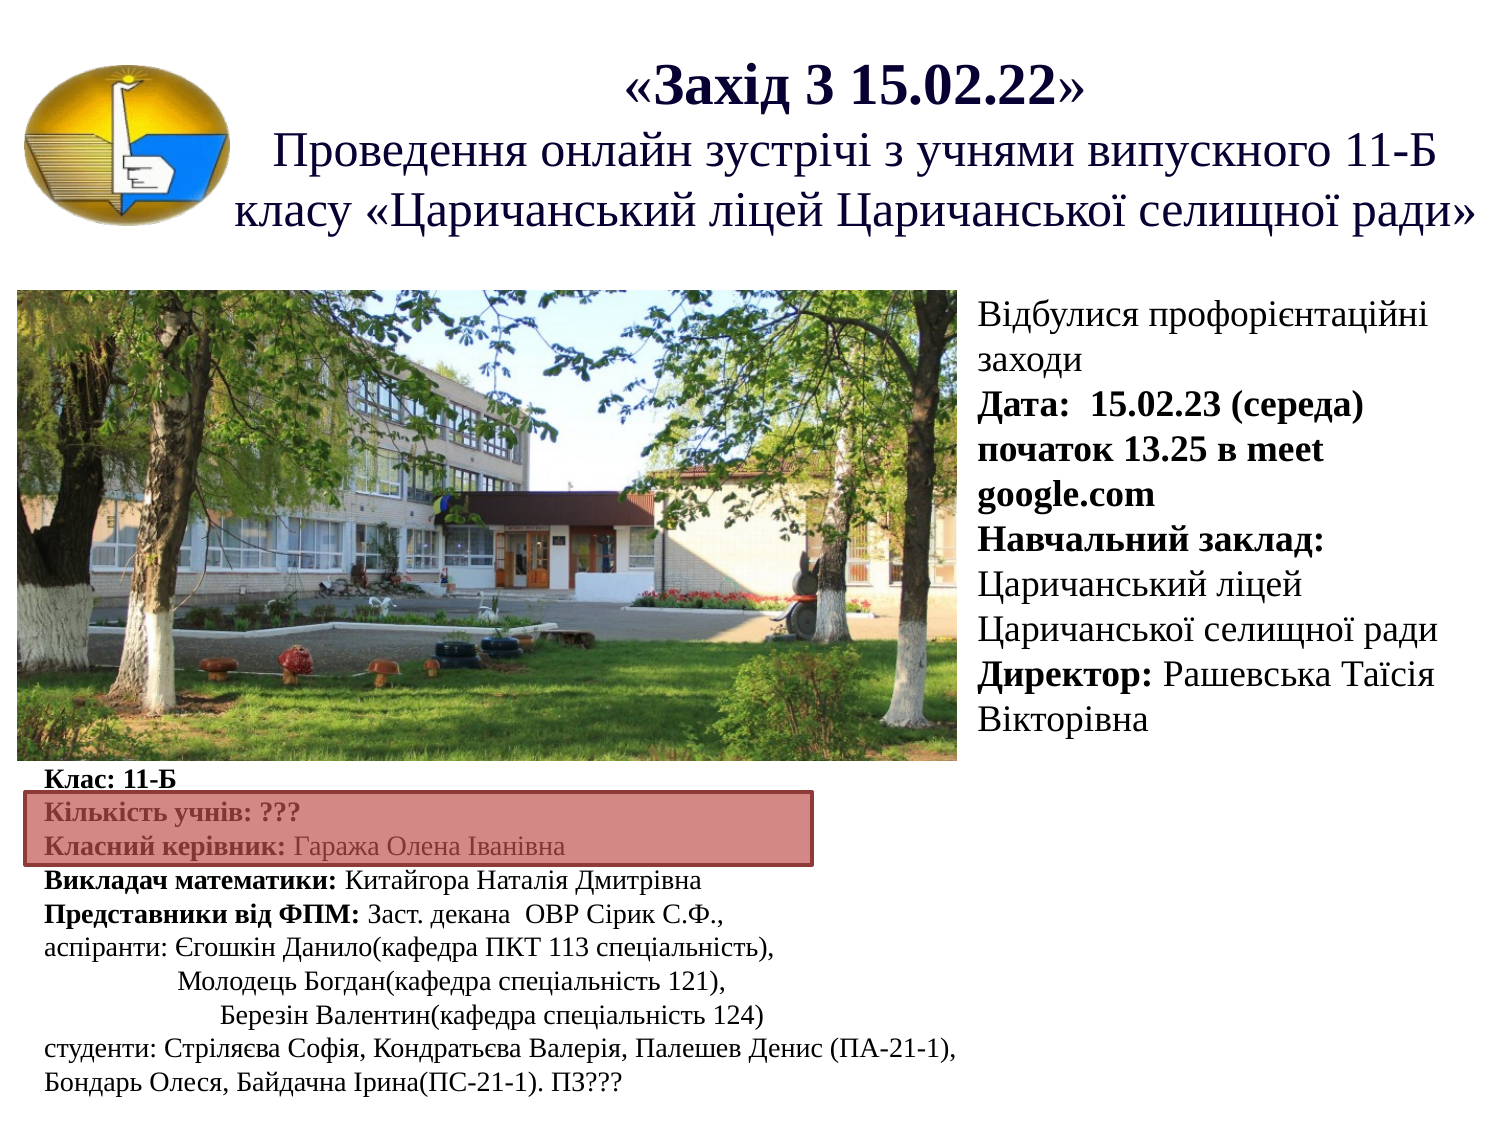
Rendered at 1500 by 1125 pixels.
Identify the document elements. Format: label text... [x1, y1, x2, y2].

text_box «Захід 3 15.02.22» Проведення онлайн зустрічі з учнями випускного 11-Б класу «Царичанський ліцей Царичанської селищної ради» [205, 19, 1500, 263]
text_box Клас: 11-Б Кількість учнів: ??? Класний керівник: Гаража Олена Іванівна Викладач математики: Китайгора Наталія Дмитрівна Представники від ФПМ: Заст. декана ОВР Сірик С.Ф., аспіранти: Єгошкін Данило(кафедра ПКТ 113 спеціальність), Молодець Богдан(кафедра спеціальність 121), Березін Валентин(кафедра спеціальність 124) студенти: Стріляєва Софія, Кондратьєва Валерія, Палешев Денис (ПА-21-1), Бондарь Олеся, Байдачна Ірина(ПС-21-1). ПЗ??? [29, 751, 1471, 1106]
picture [23, 64, 230, 226]
text_box Відбулися профорієнтаційні заходи Дата: 15.02.23 (середа) початок 13.25 в meet google.com Навчальний заклад: Царичанський ліцей Царичанської селищної ради Директор: Рашевська Таїсія Вікторівна [962, 267, 1495, 761]
picture [16, 290, 957, 761]
text_box [23, 790, 814, 867]
